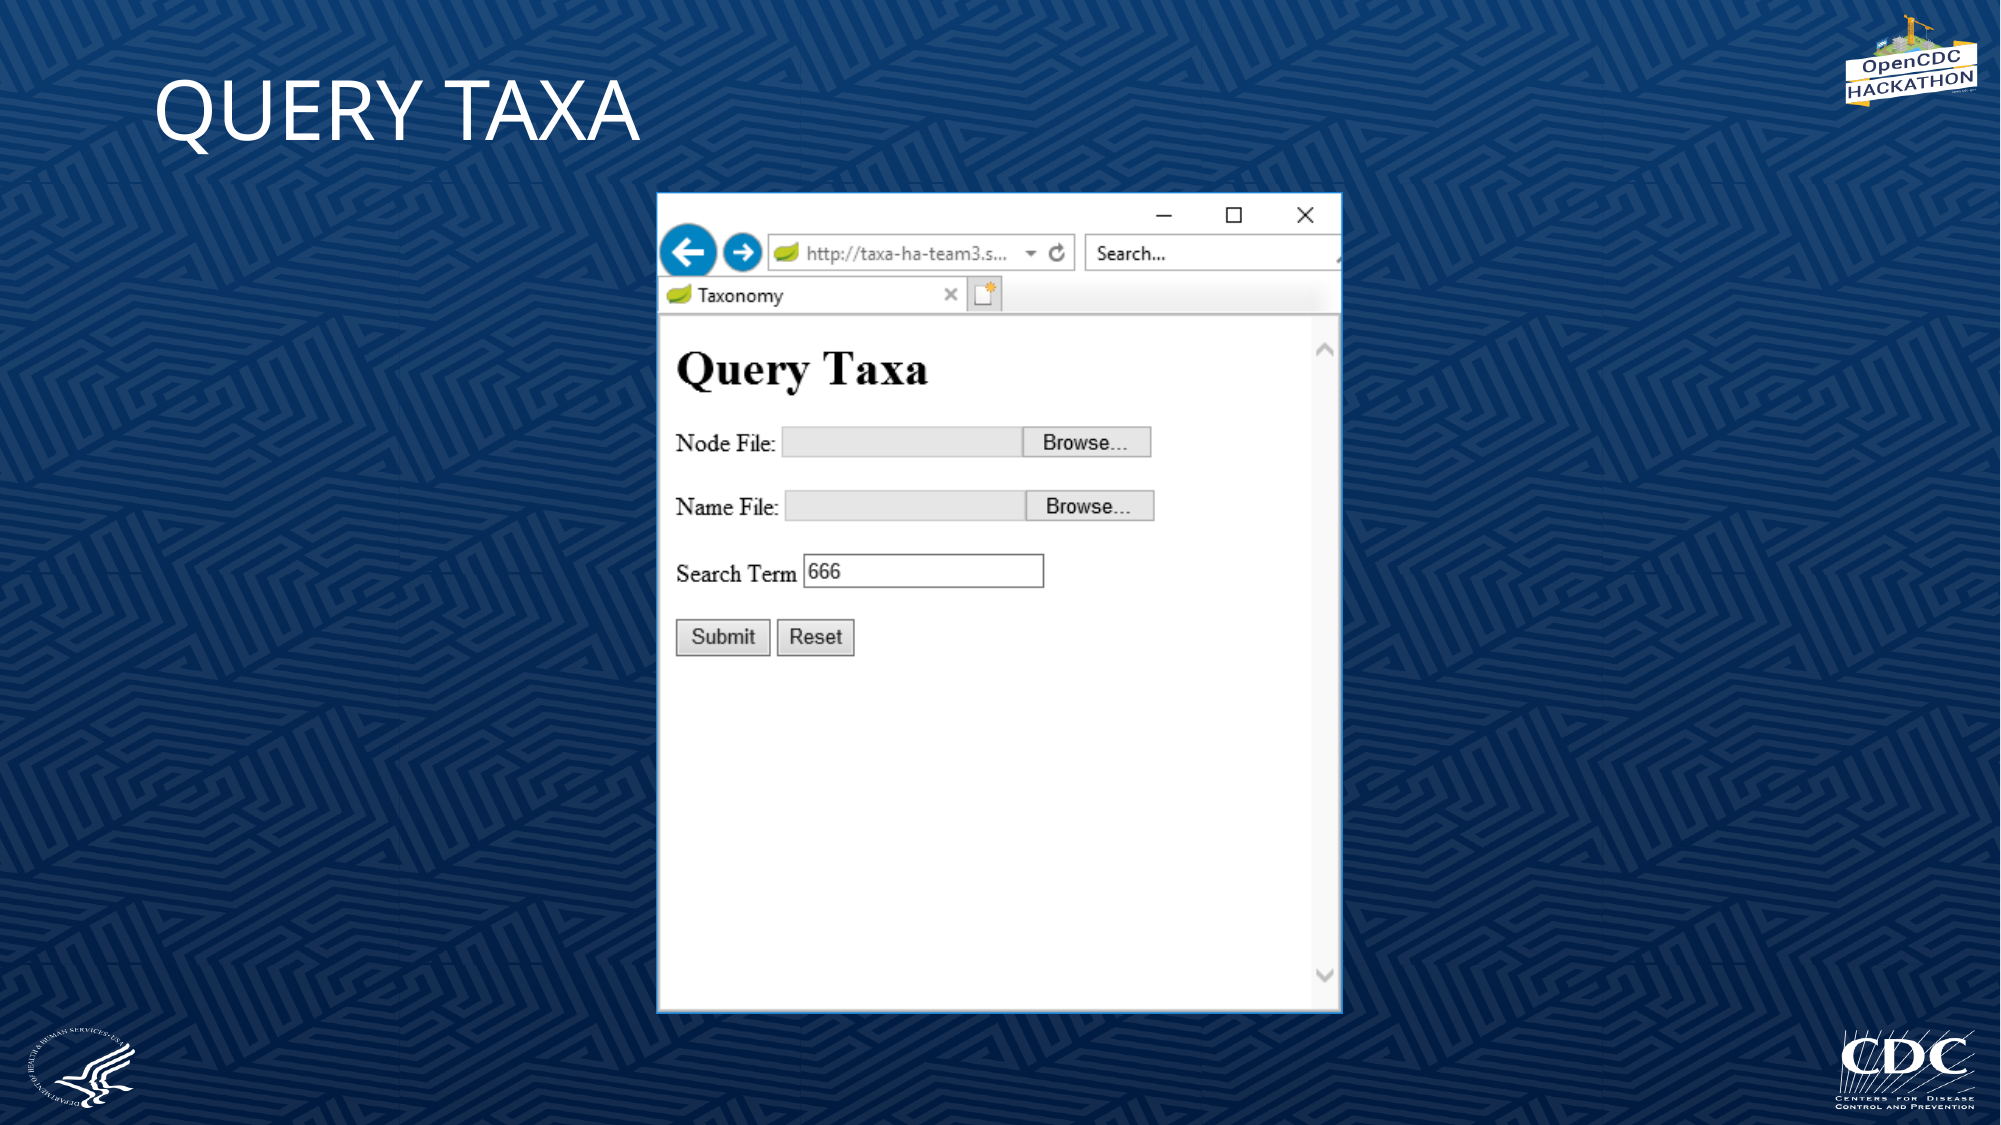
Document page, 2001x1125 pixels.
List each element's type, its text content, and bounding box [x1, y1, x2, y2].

picture [0, 0, 2001, 1125]
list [656, 192, 1344, 1014]
title QUERY TAXA [137, 59, 1863, 168]
